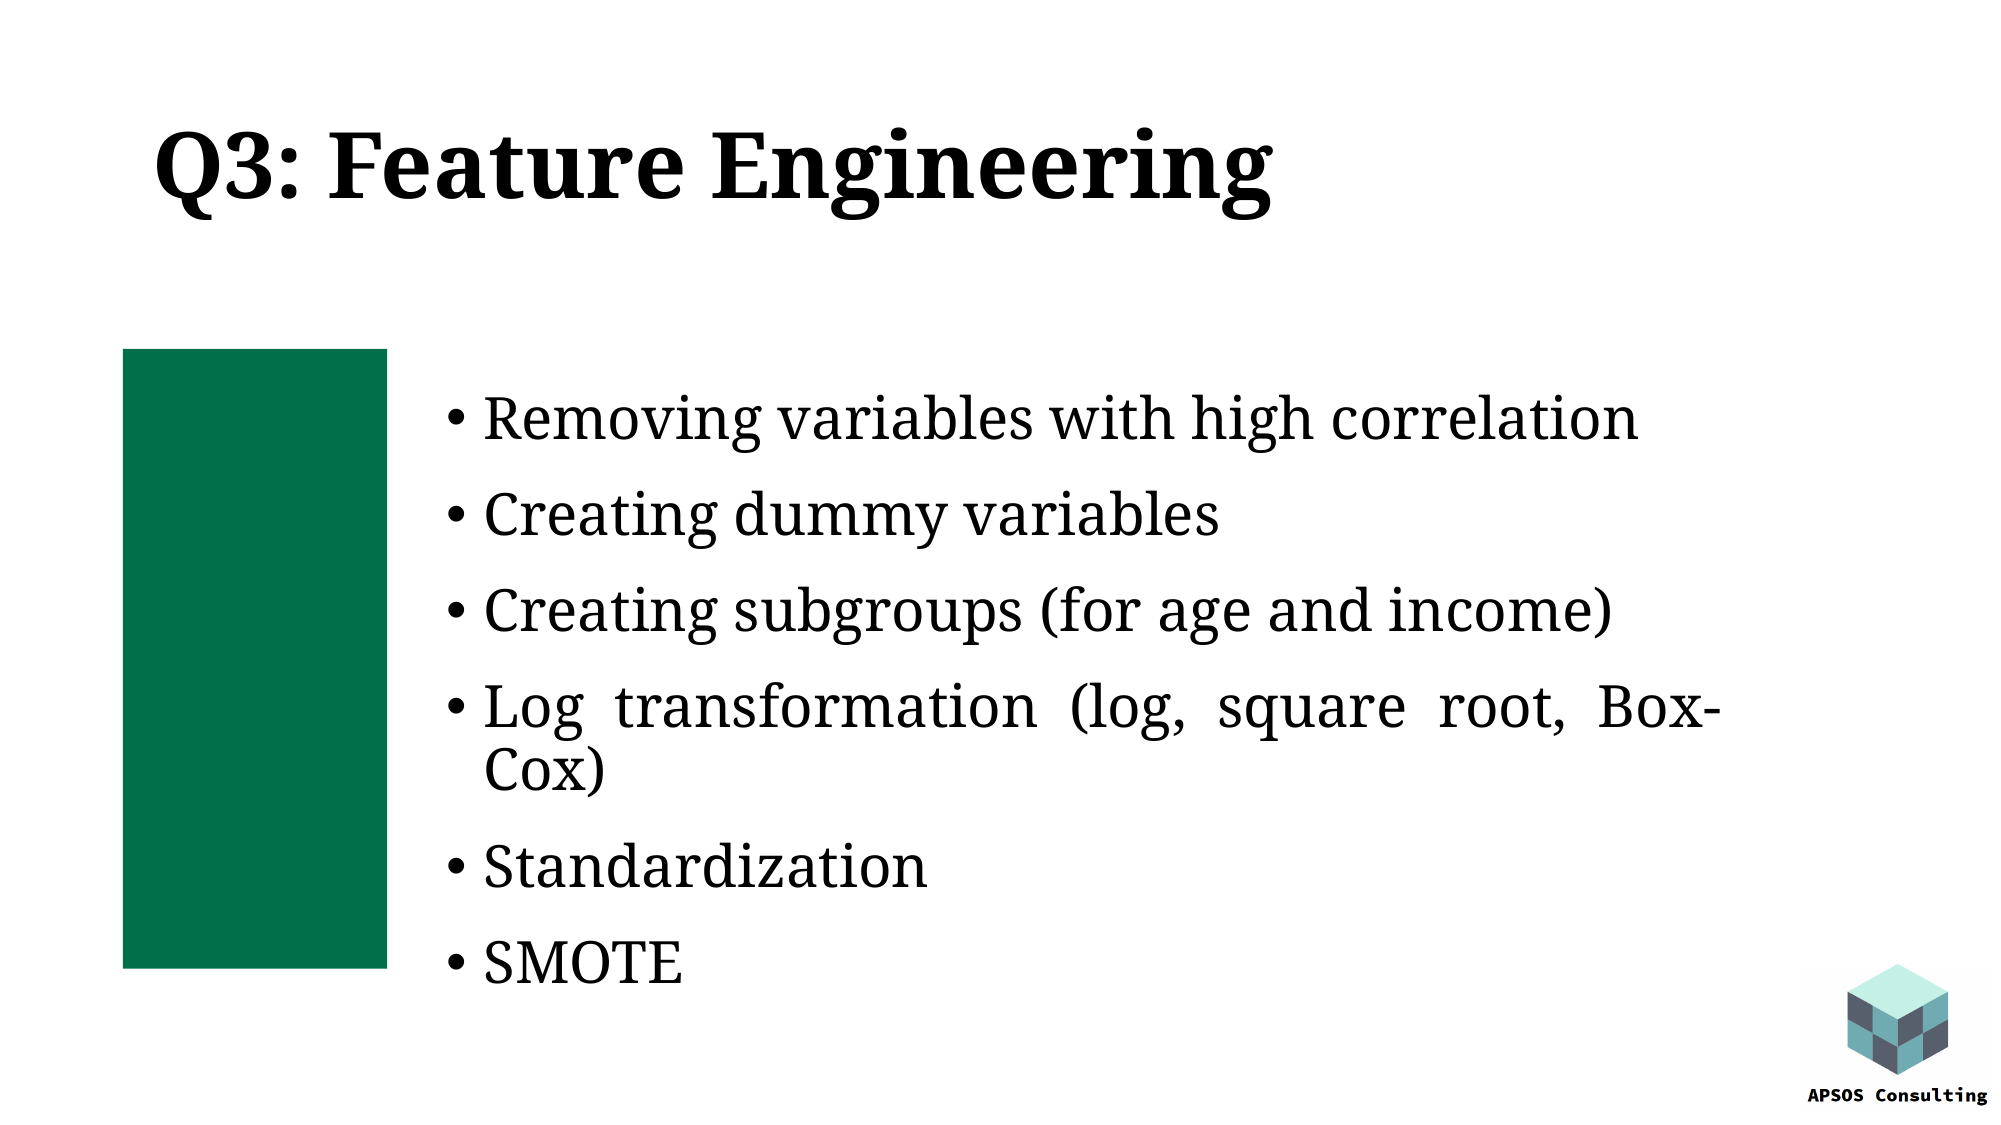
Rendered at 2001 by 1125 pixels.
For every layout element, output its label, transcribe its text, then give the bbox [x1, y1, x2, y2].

list Removing variables with high correlation Creating dummy variables Creating subgroups (for age and income) Log transformation (log, square root, Box-Cox) Standardization SMOTE [431, 298, 1737, 1012]
text_box [122, 348, 388, 969]
picture [1802, 962, 1991, 1113]
title Q3: Feature Engineering [137, 59, 1863, 278]
